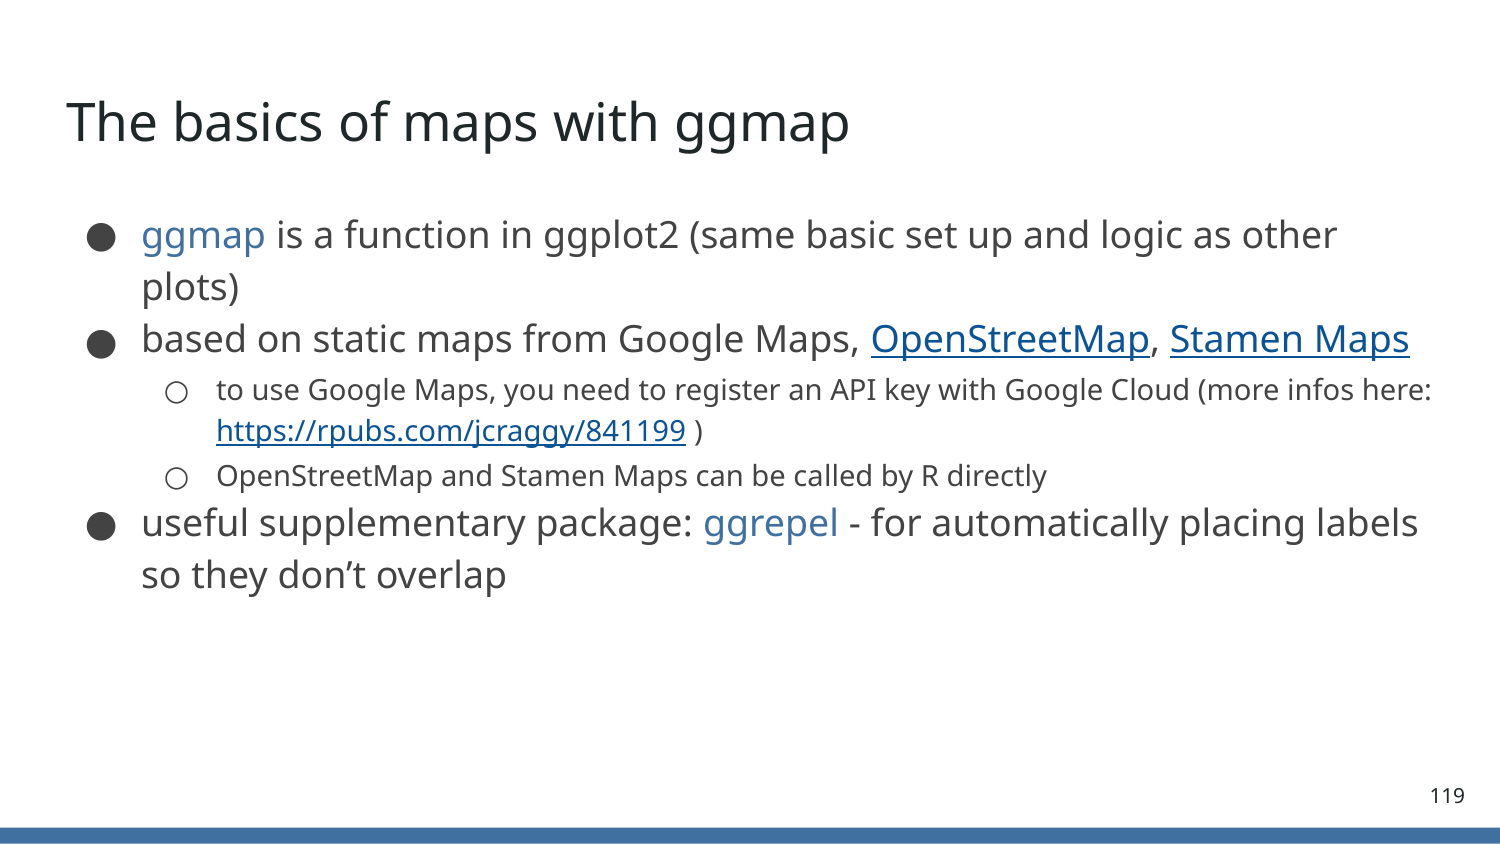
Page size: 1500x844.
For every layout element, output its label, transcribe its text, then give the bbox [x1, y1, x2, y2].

slide_number 119 [1389, 764, 1480, 830]
title The basics of maps with ggmap [51, 72, 1449, 167]
list ggmap is a function in ggplot2 (same basic set up and logic as other plots) based on static maps from Google Maps, OpenStreetMap, Stamen Maps to use Google Maps, you need to register an API key with Google Cloud (more infos here: https://rpubs.com/jcraggy/841199 ) OpenStreetMap and Stamen Maps can be called by R directly useful supplementary package: ggrepel - for automatically placing labels so they don’t overlap [51, 189, 1449, 750]
